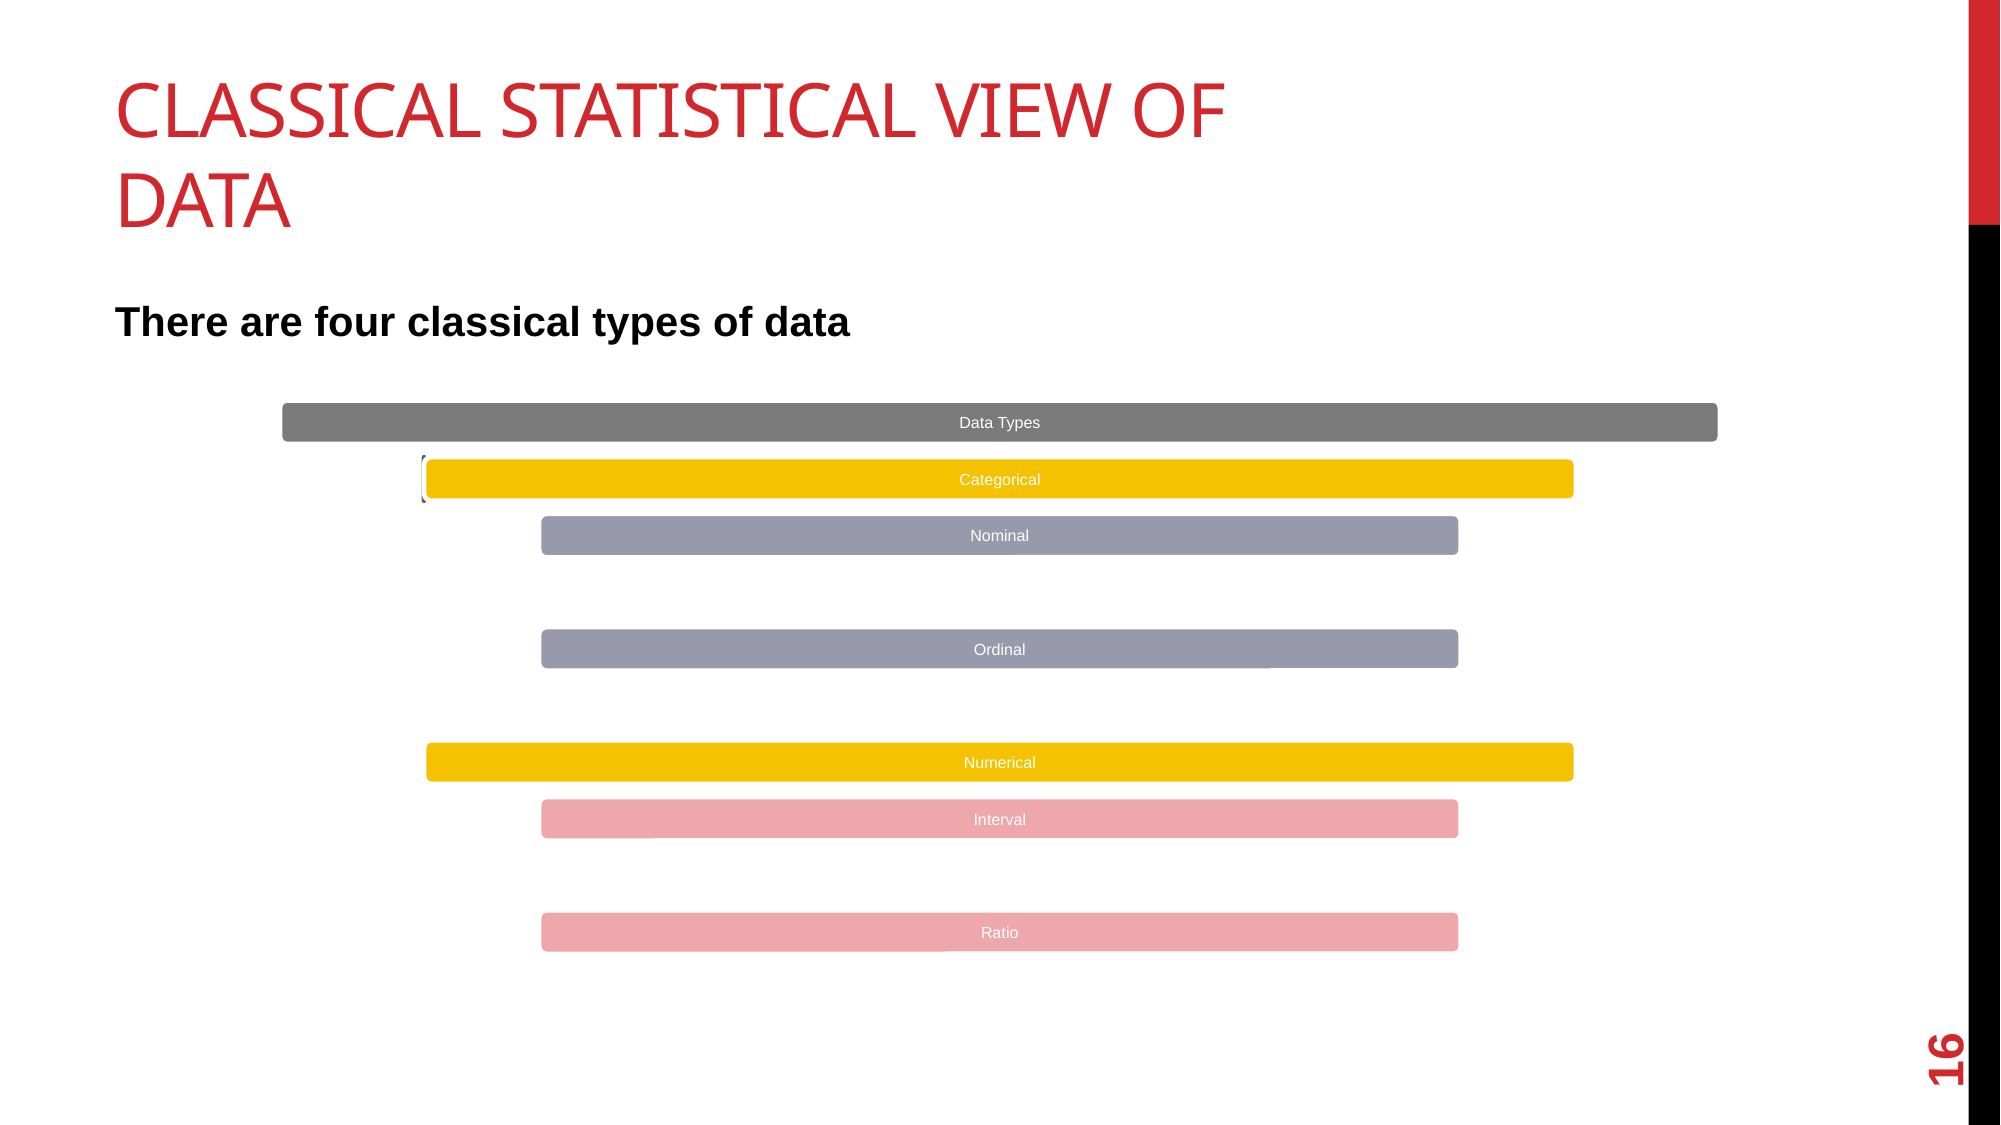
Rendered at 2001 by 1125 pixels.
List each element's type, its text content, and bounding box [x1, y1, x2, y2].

list There are four classical types of data [99, 287, 1767, 398]
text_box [99, 399, 1901, 1068]
title Classical Statistical View of Data [99, 25, 1367, 250]
slide_number 16 [1903, 887, 1984, 1104]
